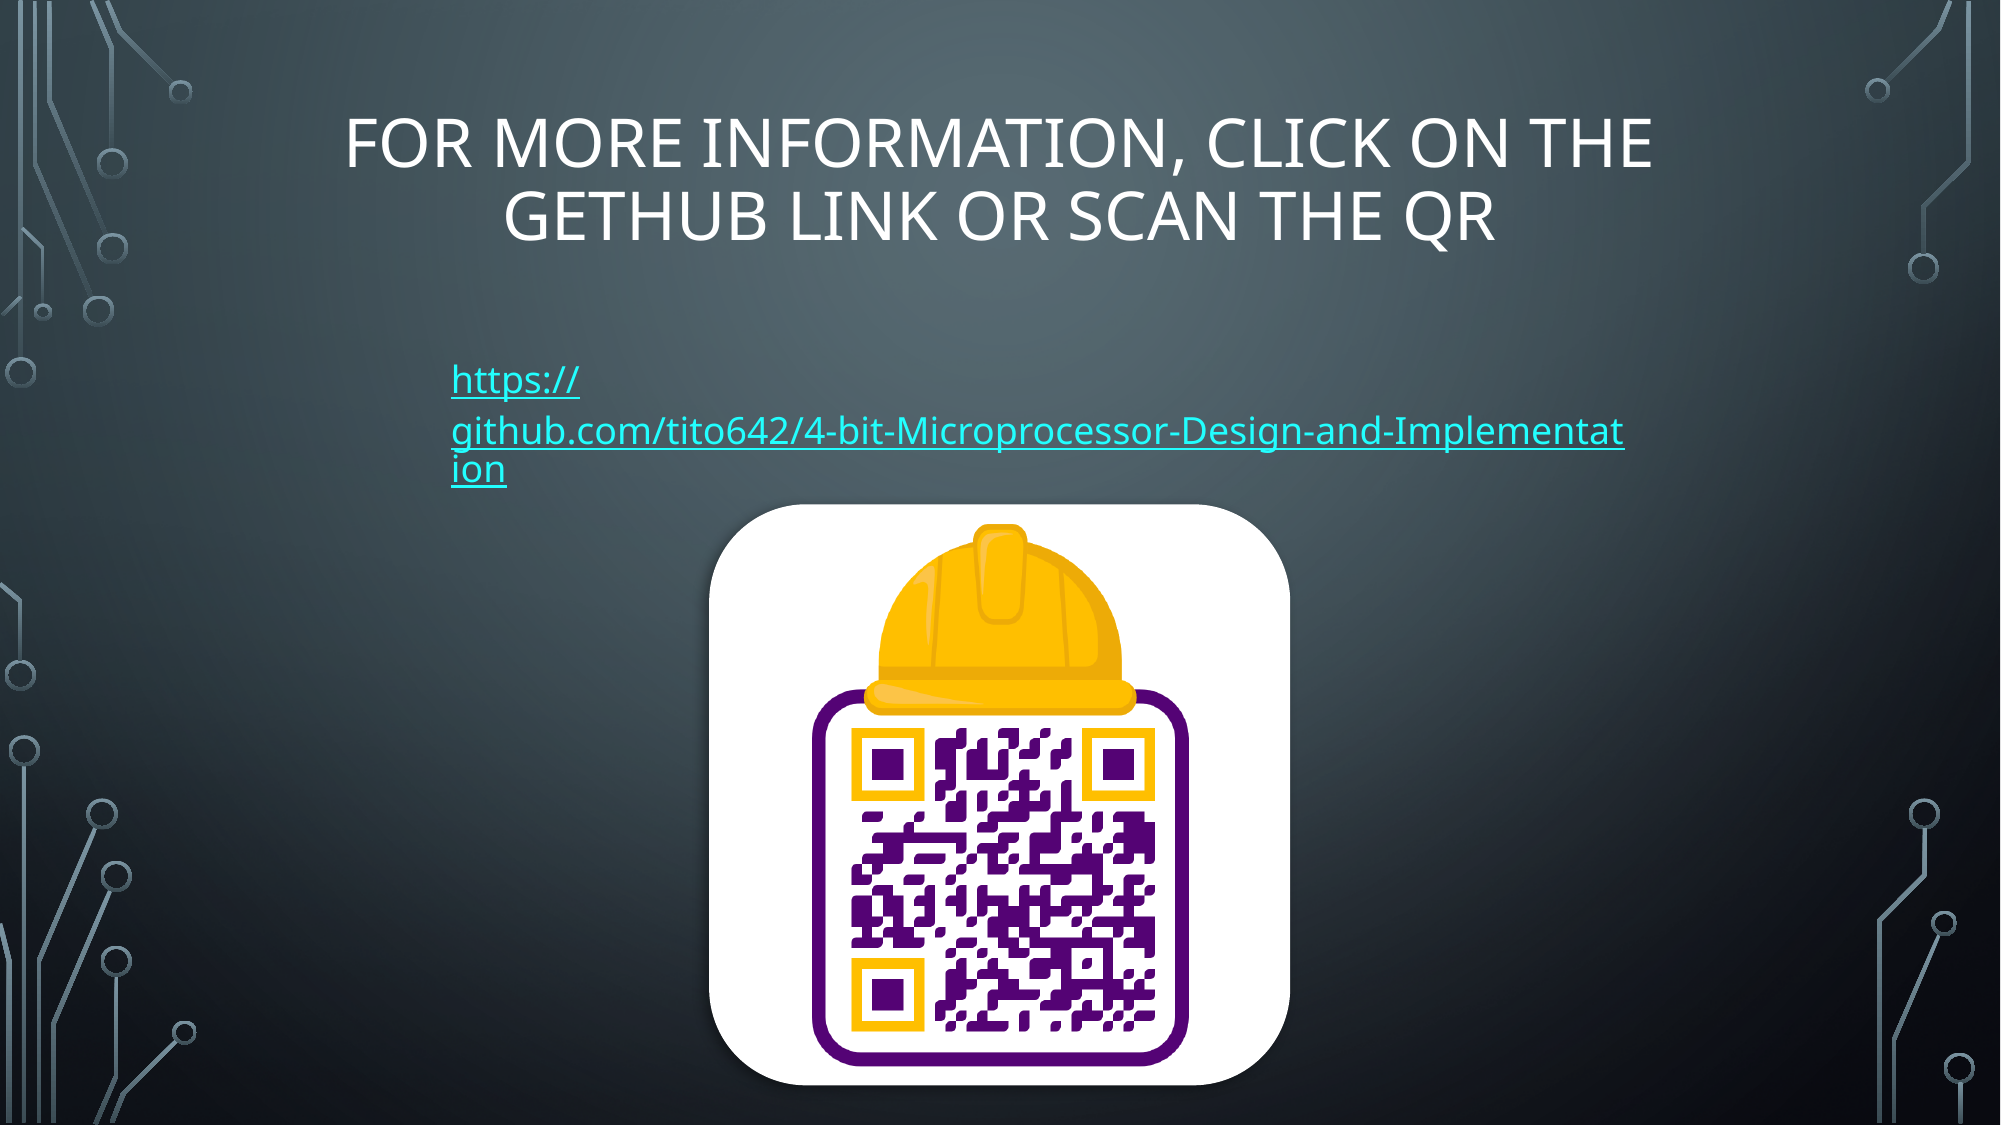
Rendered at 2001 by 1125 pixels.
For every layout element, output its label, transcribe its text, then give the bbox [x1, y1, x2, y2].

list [708, 504, 1291, 1086]
title For more information, click on the GetHub link or Scan the QR [187, 101, 1813, 264]
text_box https://github.com/tito642/4-bit-Microprocessor-Design-and-Implementation [436, 348, 1649, 511]
